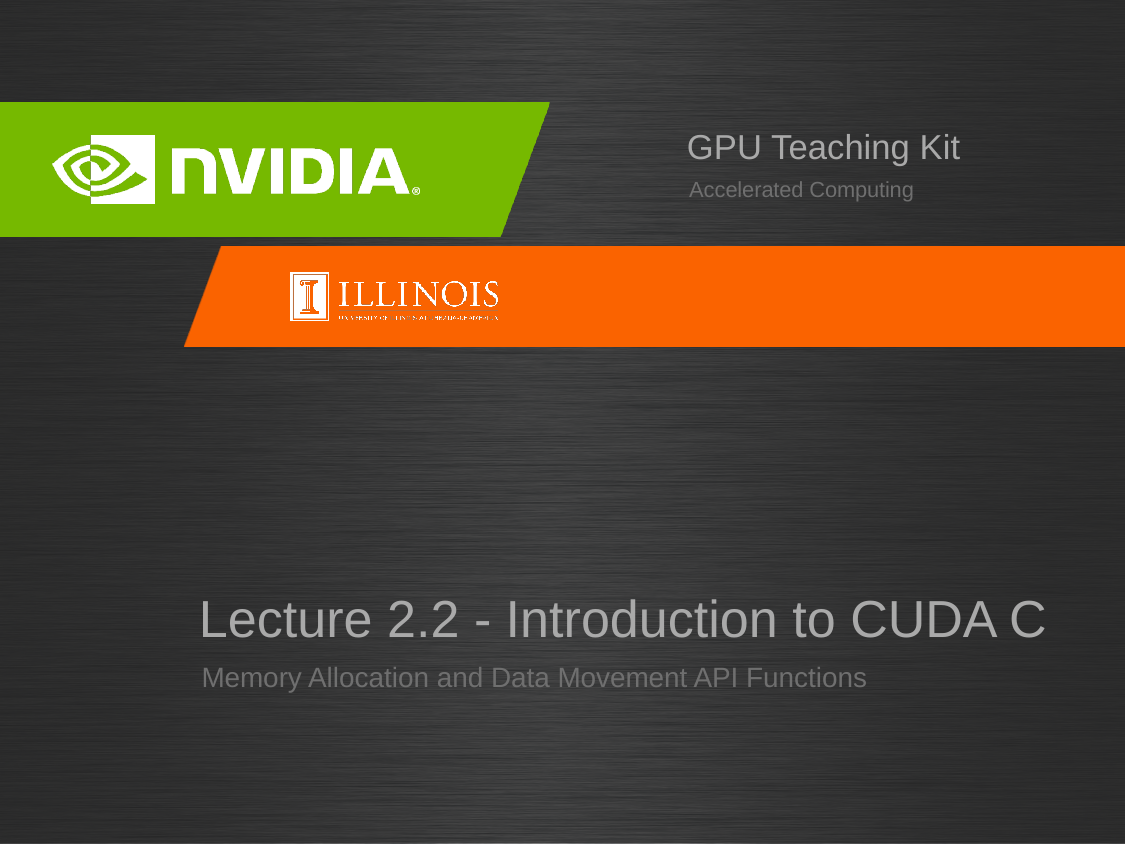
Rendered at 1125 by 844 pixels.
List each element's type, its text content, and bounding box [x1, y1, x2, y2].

text_box Accelerated Computing [676, 172, 1075, 209]
picture [183, 246, 1125, 347]
title Lecture 2.2 - Introduction to CUDA C [183, 583, 1077, 657]
picture [0, 102, 550, 237]
text_box GPU Teaching Kit [674, 123, 1073, 173]
subtitle Memory Allocation and Data Movement API Functions [186, 655, 1078, 702]
